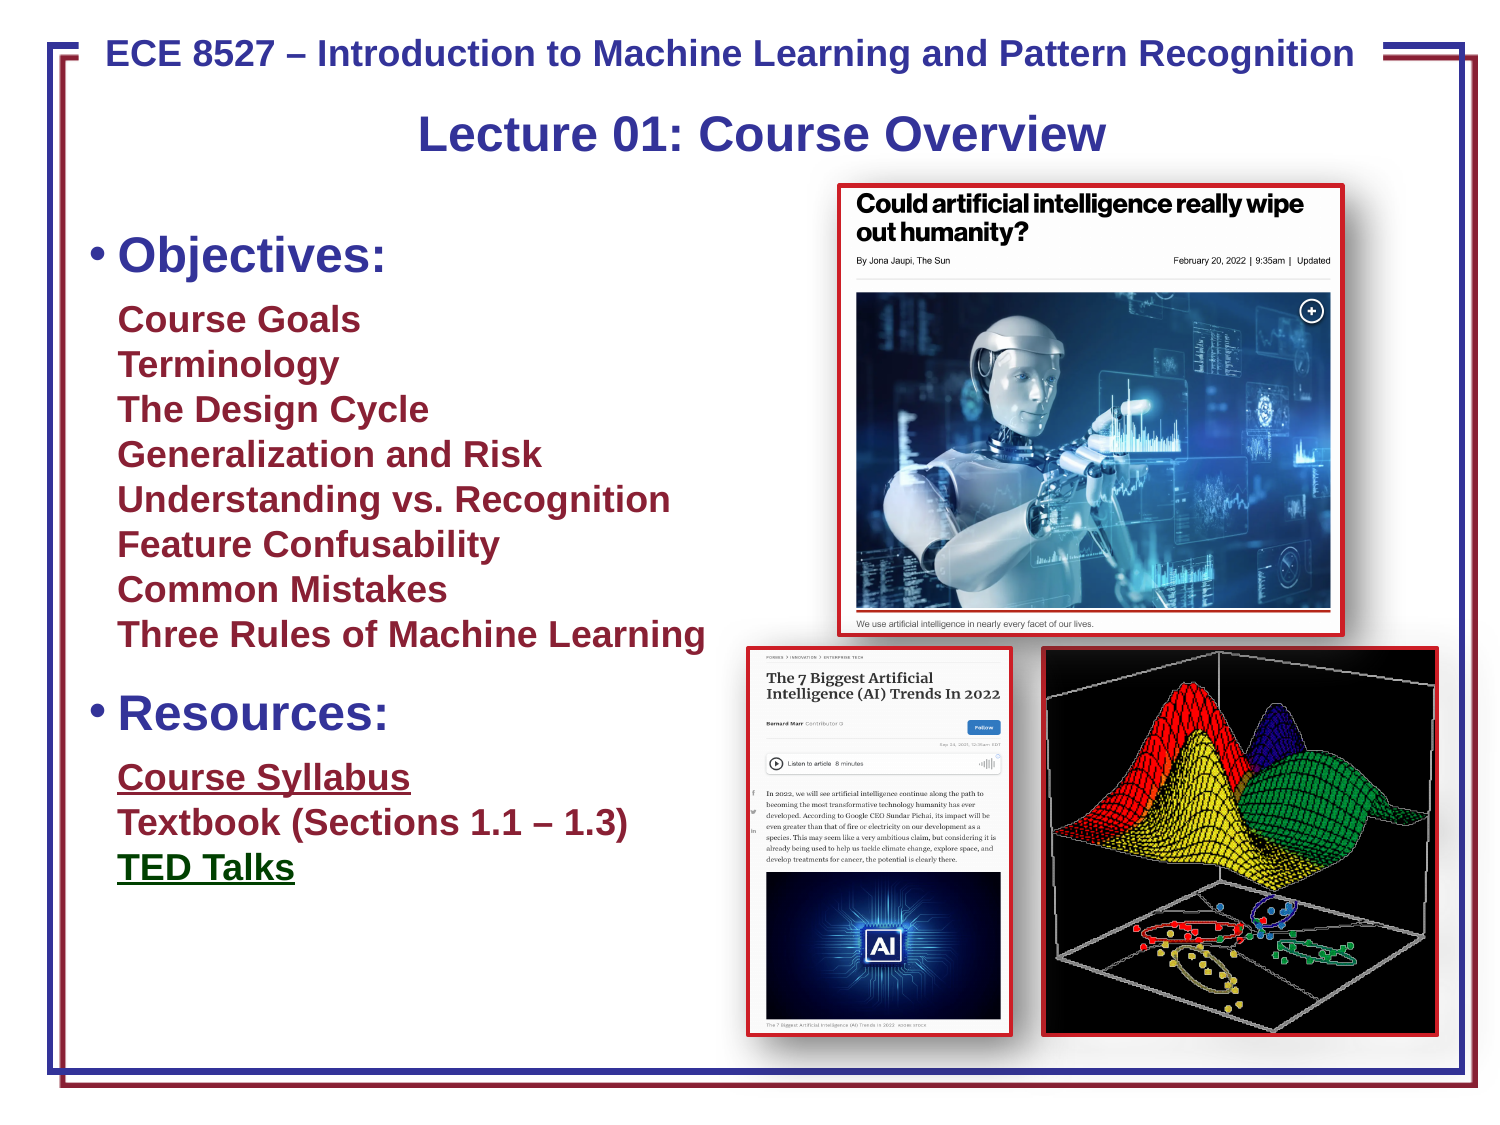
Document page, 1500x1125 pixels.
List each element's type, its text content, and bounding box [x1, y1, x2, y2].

picture [1045, 649, 1436, 1034]
picture [749, 649, 1010, 1034]
picture [841, 187, 1341, 634]
text_box Objectives: Course Goals Terminology The Design Cycle Generalization and Risk Understanding vs. Recognition Feature Confusability Common Mistakes Three Rules of Machine Learning Resources: Course Syllabus Textbook (Sections 1.1 – 1.3) TED Talks [88, 222, 750, 969]
text_box Lecture 01: Course Overview [62, 94, 1463, 170]
